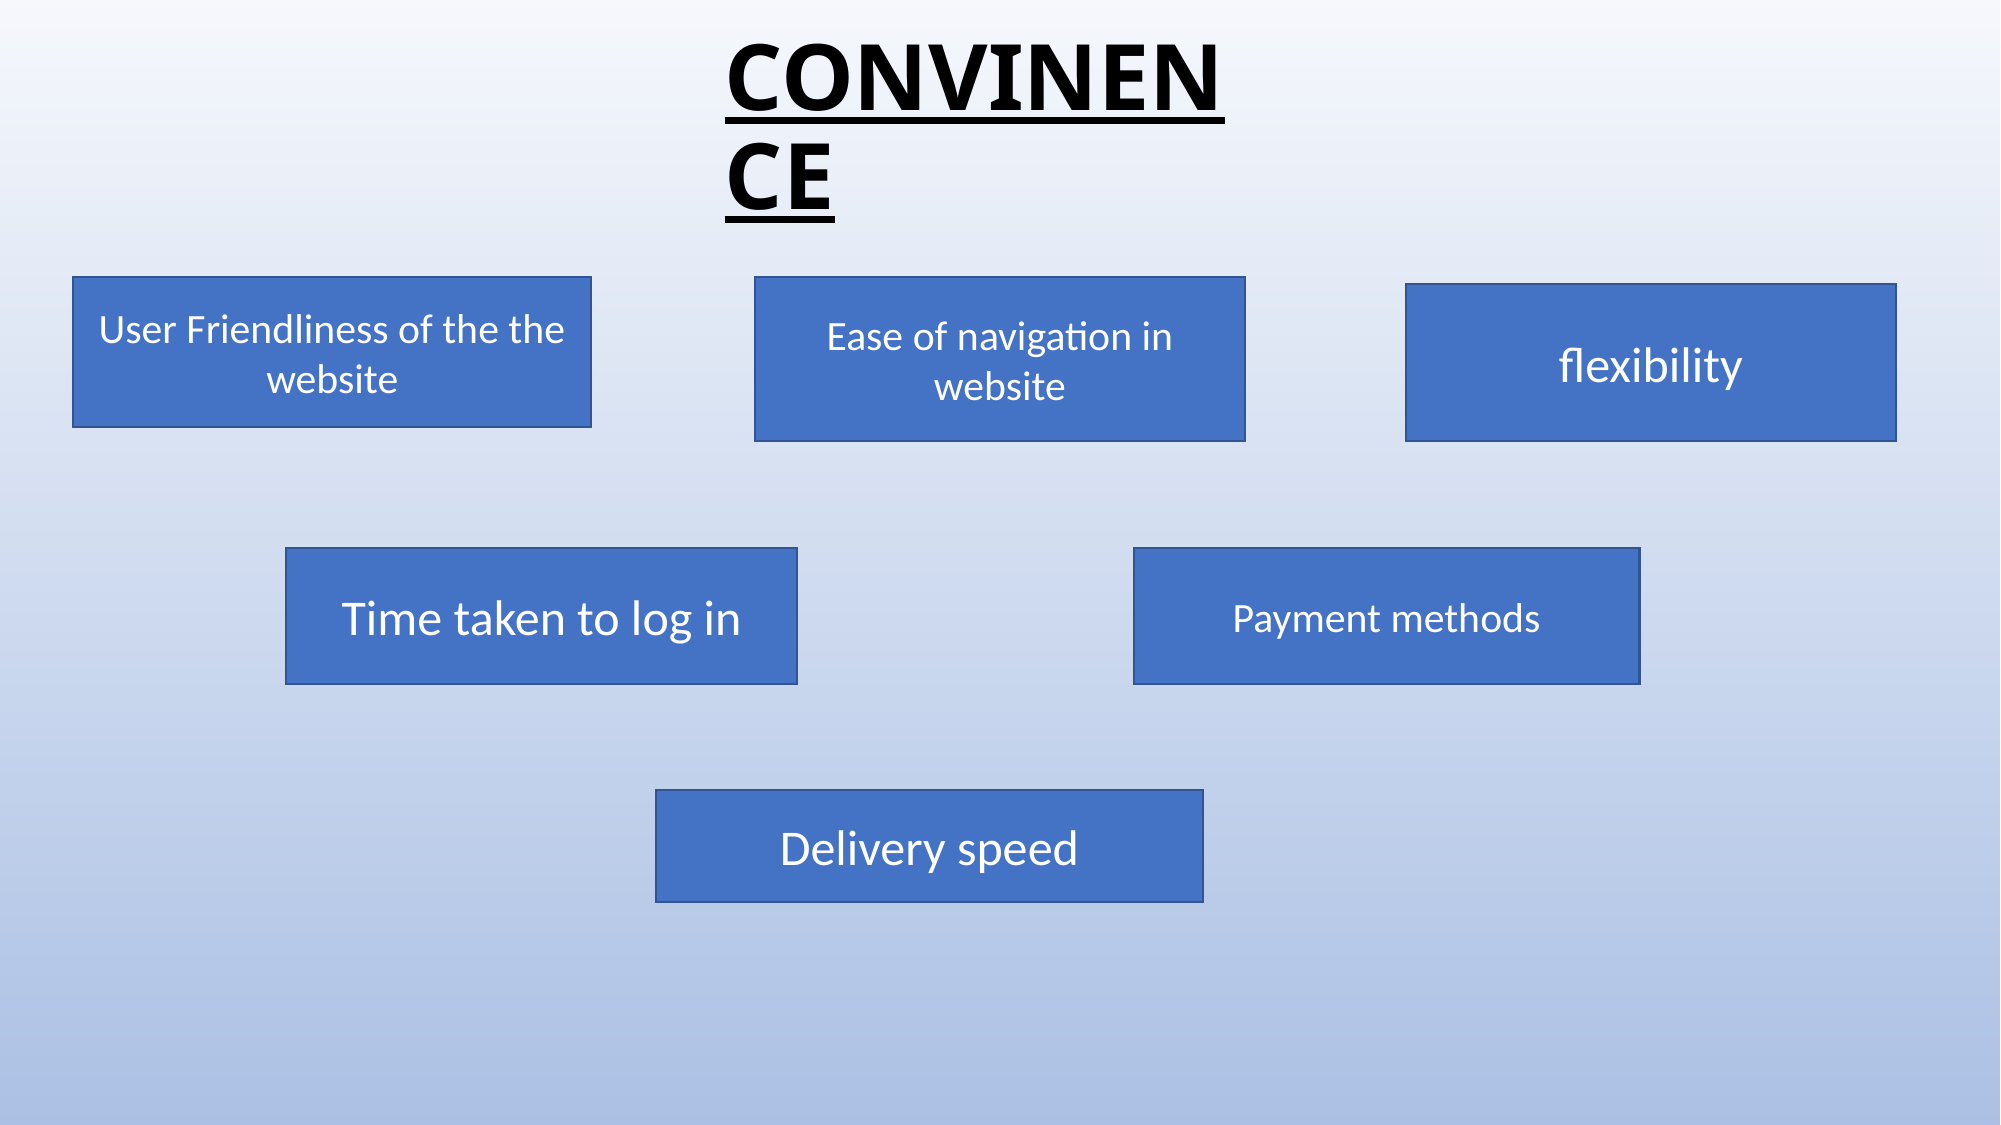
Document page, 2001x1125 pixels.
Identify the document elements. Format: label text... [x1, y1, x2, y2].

text_box Ease of navigation in website [754, 276, 1246, 442]
text_box User Friendliness of the the website [72, 276, 592, 428]
text_box flexibility [1405, 283, 1897, 442]
text_box Payment methods [1133, 547, 1641, 685]
text_box Time taken to log in [285, 547, 798, 685]
title CONVINENCE [709, 21, 1260, 239]
text_box Delivery speed [655, 789, 1204, 903]
